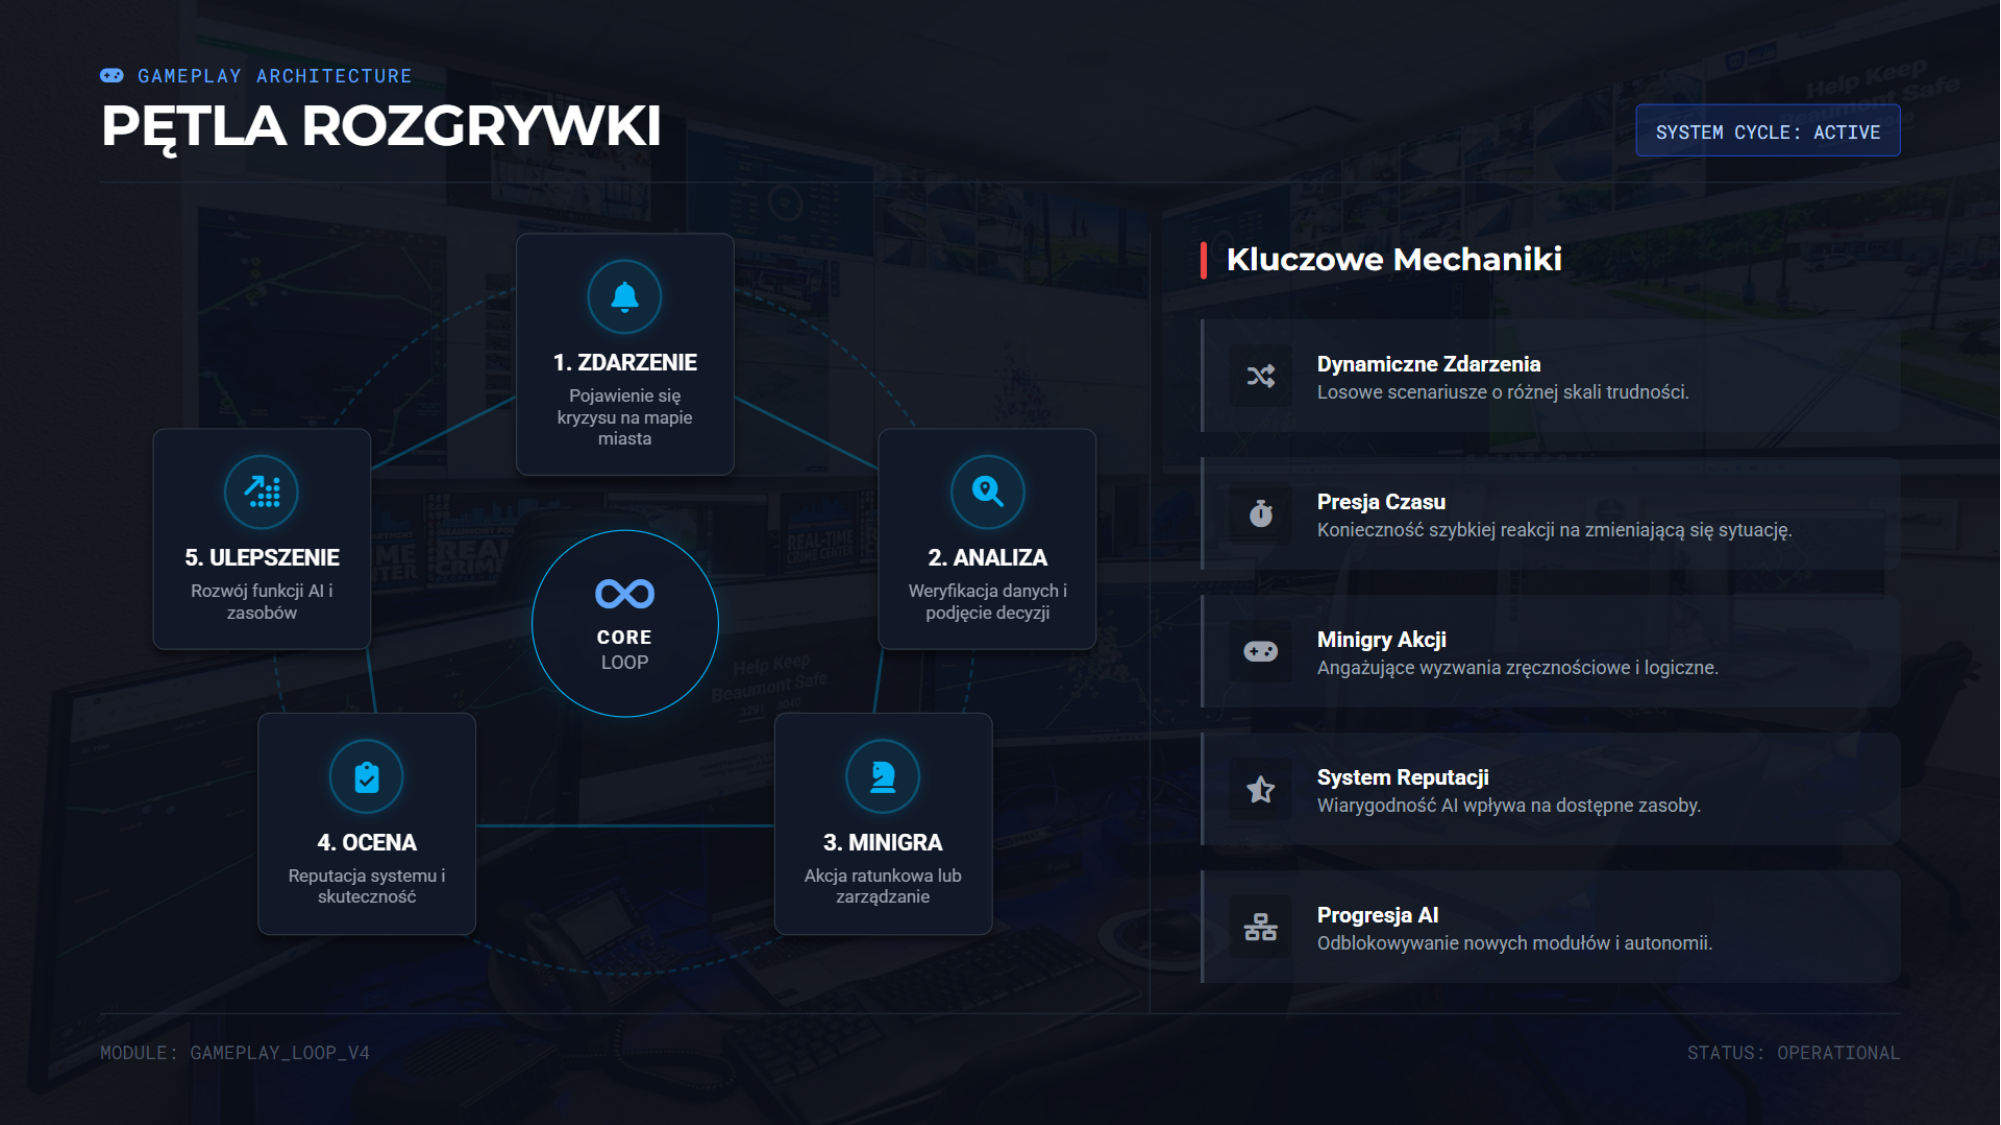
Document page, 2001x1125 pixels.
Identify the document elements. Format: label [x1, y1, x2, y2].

list [0, 0, 2000, 1125]
